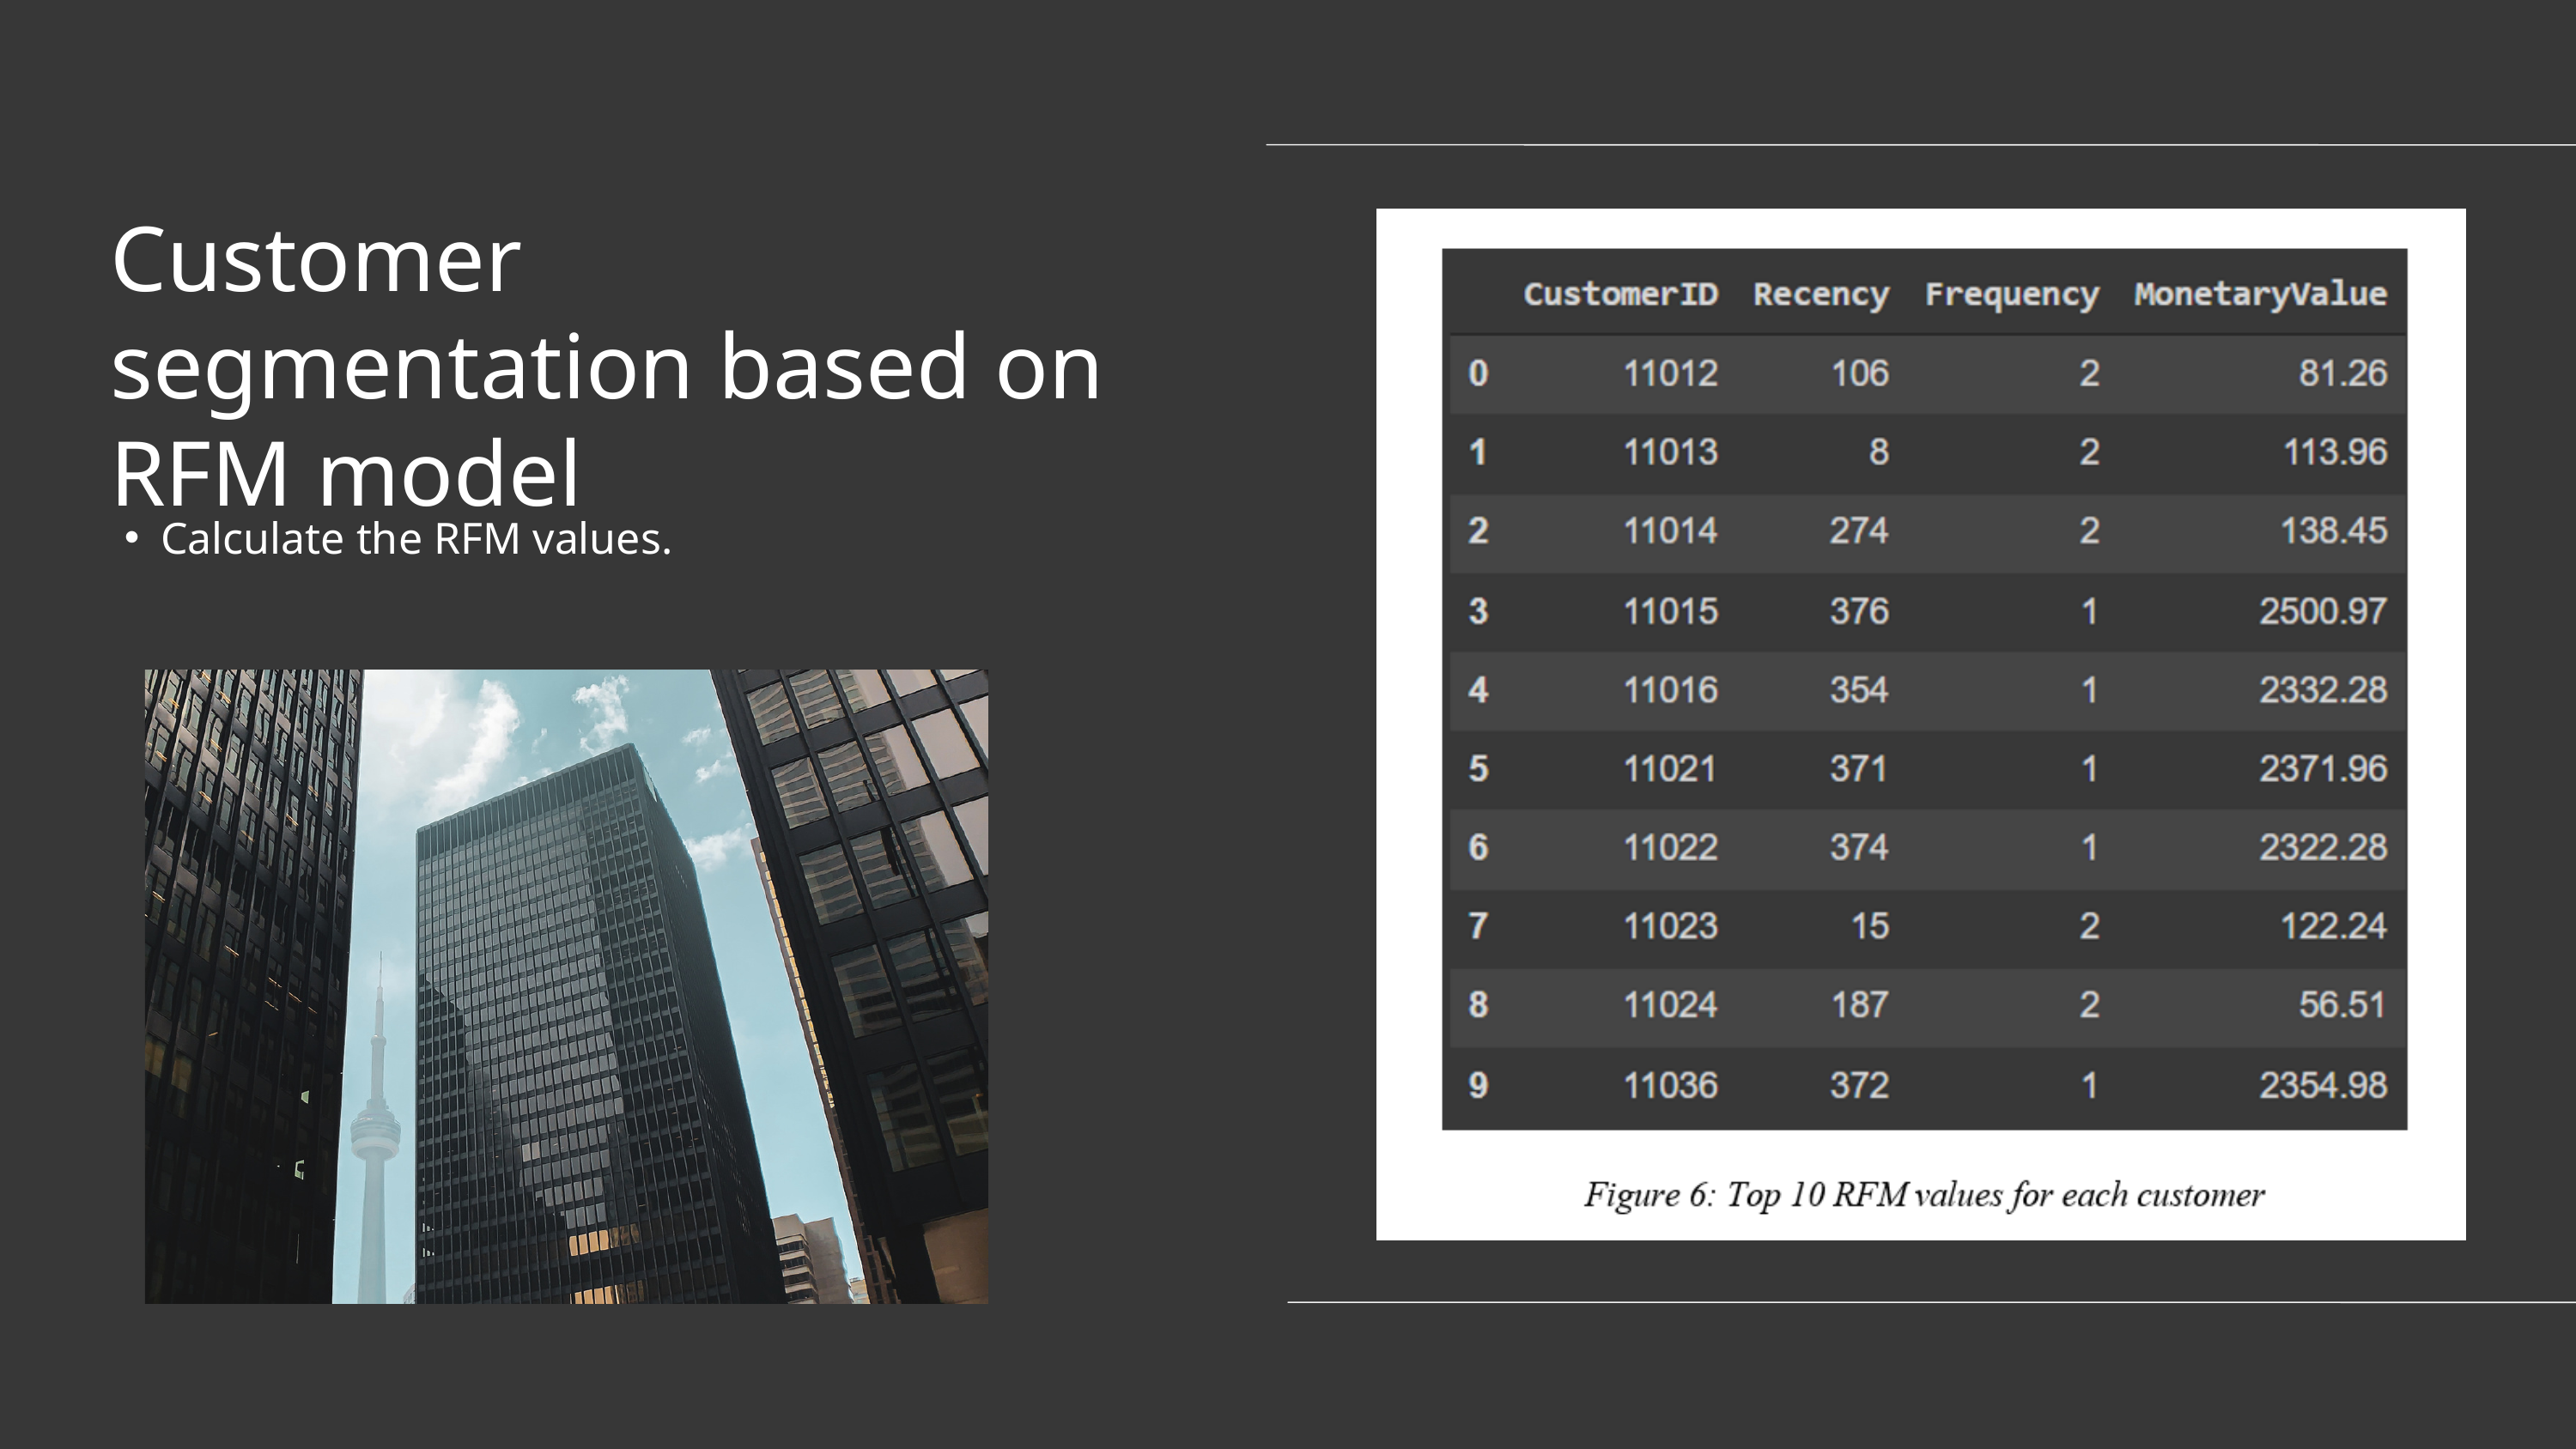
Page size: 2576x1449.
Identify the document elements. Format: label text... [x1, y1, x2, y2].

picture [1376, 208, 2467, 1240]
text_box Calculate the RFM values. [88, 502, 677, 563]
text_box Customer segmentation based on RFM model [110, 202, 1127, 524]
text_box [144, 670, 989, 1304]
